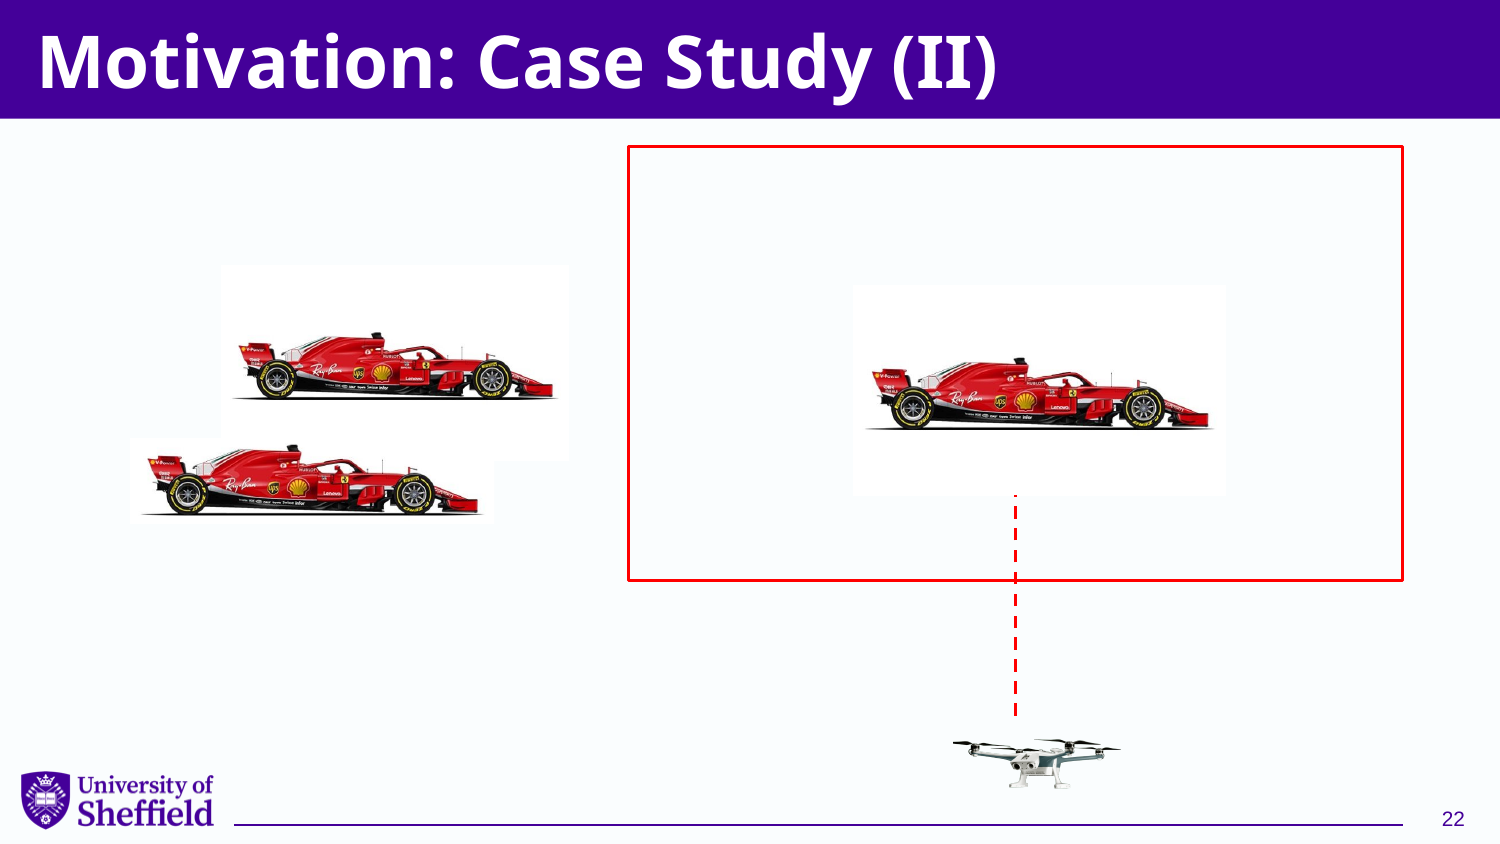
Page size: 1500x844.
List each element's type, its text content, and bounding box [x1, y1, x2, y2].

slide_number 22 [1402, 786, 1480, 844]
picture [21, 771, 214, 830]
picture [129, 265, 570, 525]
picture [852, 285, 1226, 496]
picture [953, 715, 1127, 832]
title Motivation: Case Study (II) [21, 12, 1366, 107]
text_box [628, 146, 1403, 581]
